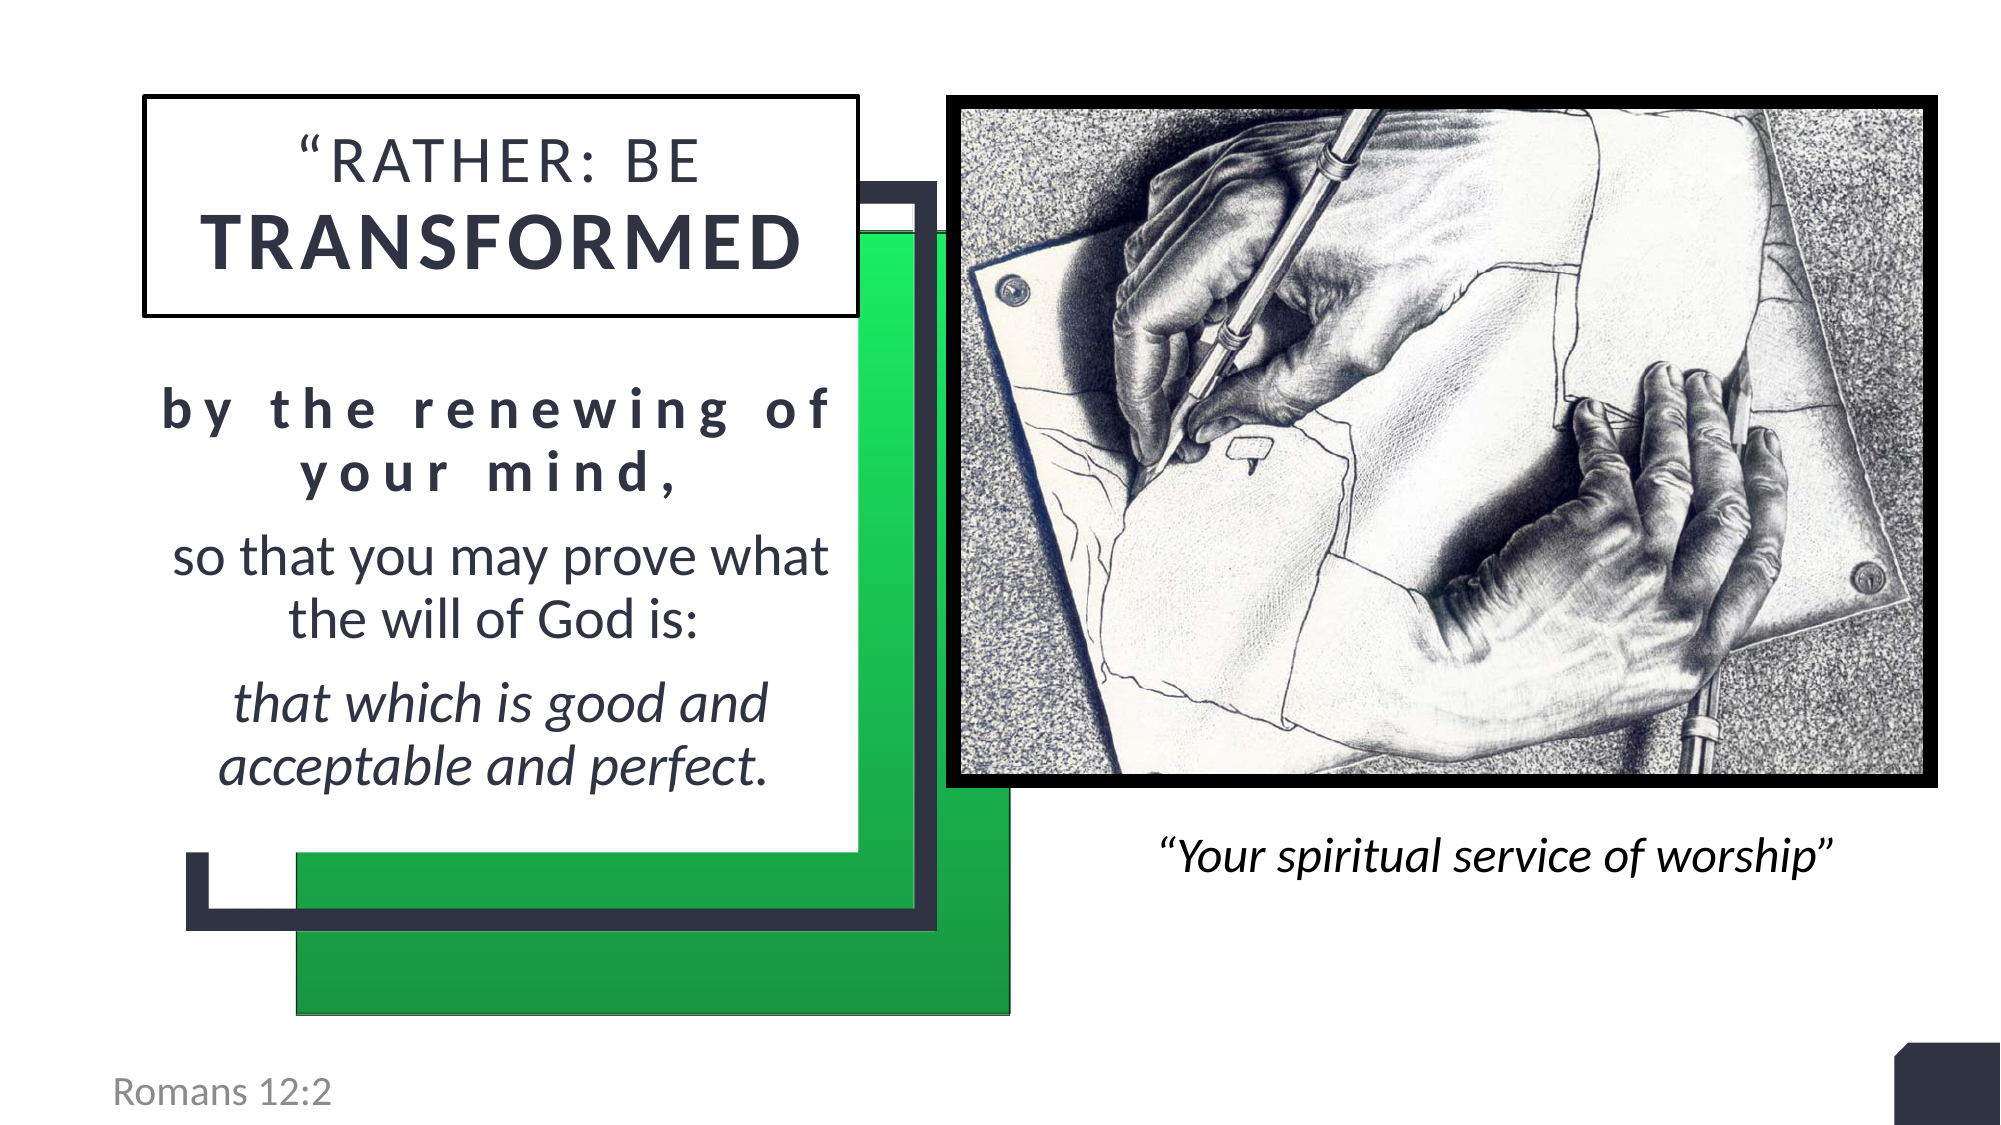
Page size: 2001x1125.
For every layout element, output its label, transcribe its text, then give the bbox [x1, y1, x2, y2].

picture [960, 109, 1923, 774]
text_box “Your spiritual service of worship” [1140, 814, 1875, 890]
footer Romans 12:2 [97, 1059, 773, 1119]
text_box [144, 69, 1010, 1016]
